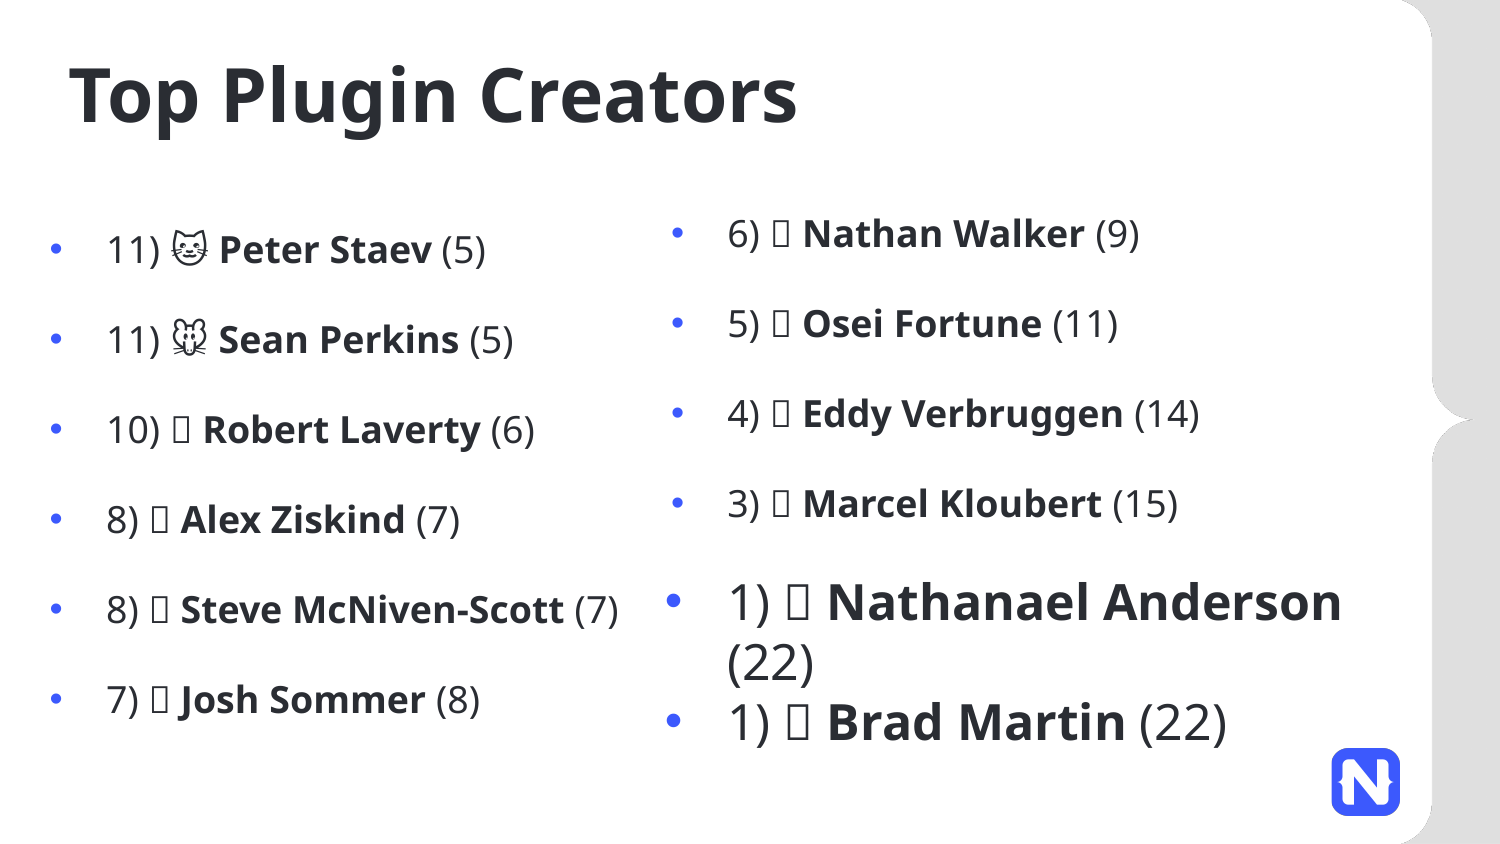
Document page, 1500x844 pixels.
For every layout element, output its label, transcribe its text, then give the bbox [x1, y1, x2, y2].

title Top Plugin Creators [53, 64, 1449, 132]
list 11) 🐱 Peter Staev (5) 11) 🐭 Sean Perkins (5) 10) 🐶 Robert Laverty (6) 8) 🐷 Alex Ziskind (7) 8) 🐸 Steve McNiven-Scott (7) 7) 🐻 Josh Sommer (8) [15, 166, 793, 593]
picture [1331, 0, 1500, 844]
list 6) 🐝 Nathan Walker (9) 5) 🐊 Osei Fortune (11) 4) 🐳 Eddy Verbruggen (14) 3) 🐬 Marcel Kloubert (15) 1) 🐢 Nathanael Anderson (22) 1) 🐍 Brad Martin (22) [637, 195, 1415, 622]
